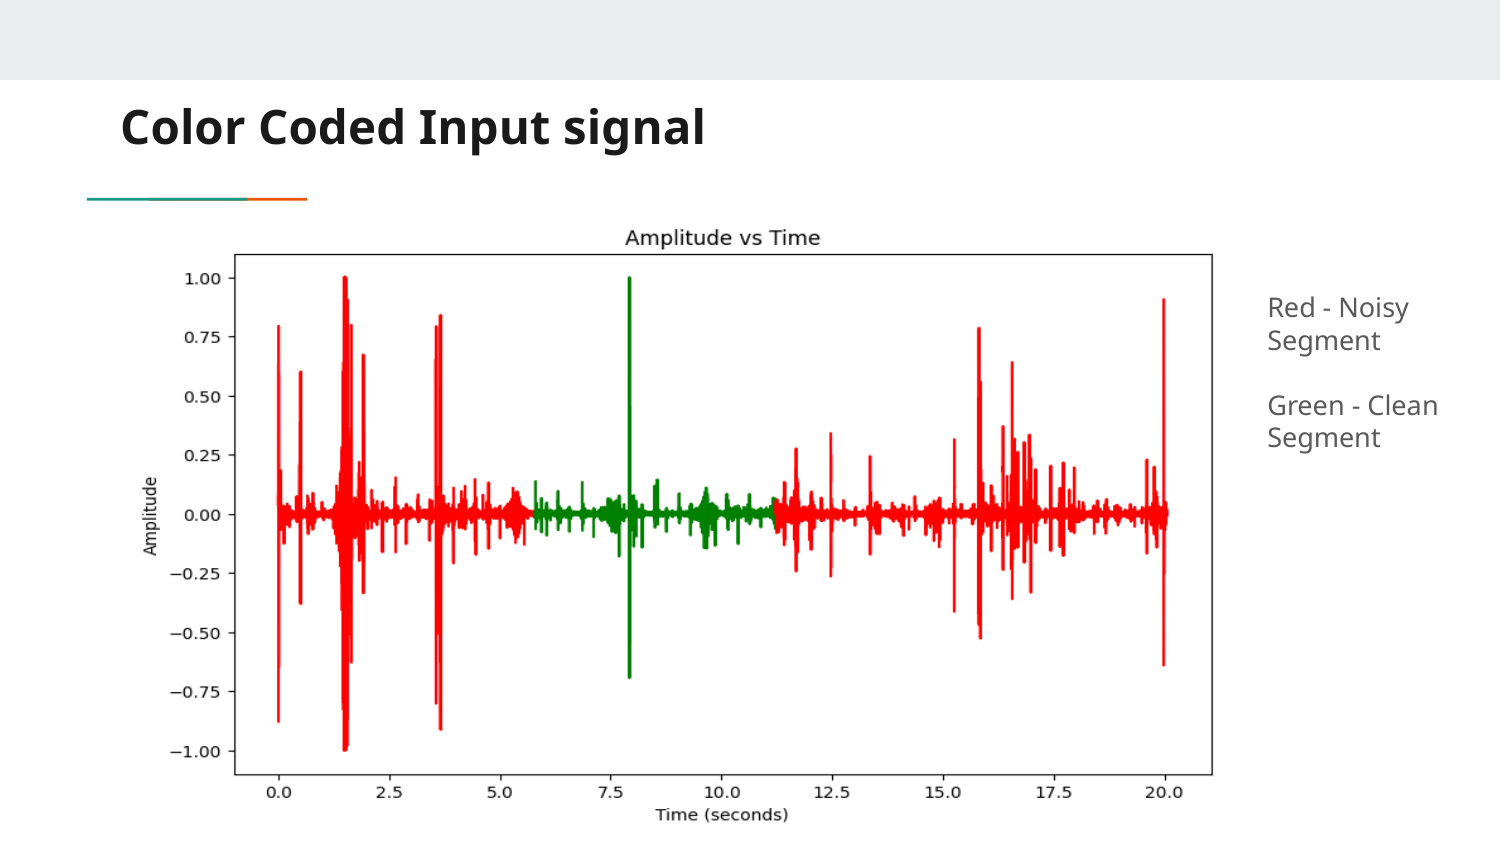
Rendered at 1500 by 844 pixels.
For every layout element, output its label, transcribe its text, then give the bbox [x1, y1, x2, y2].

picture [131, 217, 1223, 834]
text_box Red - Noisy Segment Green - Clean Segment [1252, 275, 1457, 456]
title Color Coded Input signal [105, 81, 1367, 170]
